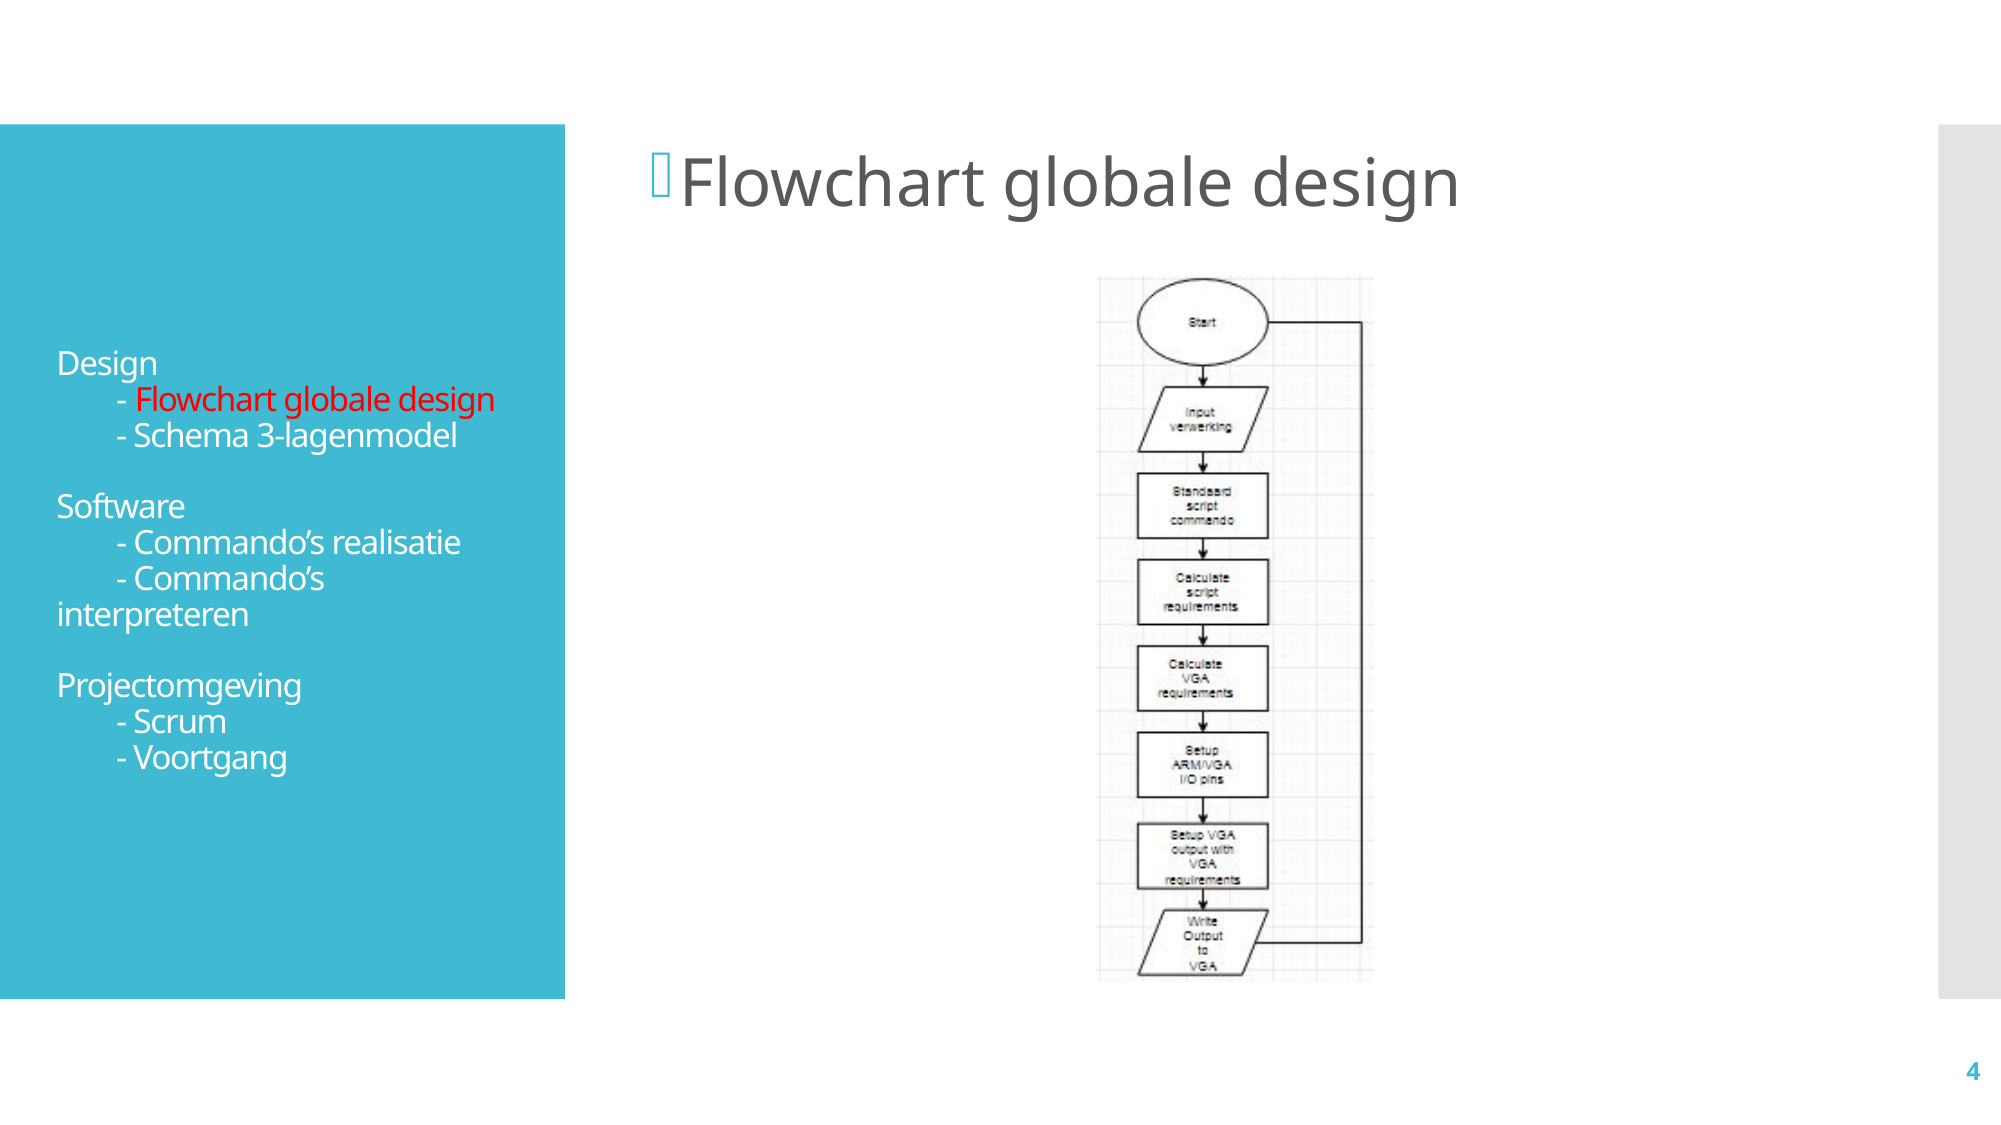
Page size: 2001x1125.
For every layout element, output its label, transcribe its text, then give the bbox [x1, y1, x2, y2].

picture [1096, 275, 1374, 982]
title Design - Flowchart globale design - Schema 3-lagenmodel Software - Commando’s realisatie - Commando’s interpreteren Projectomgeving - Scrum - Voortgang [41, 184, 525, 940]
slide_number 4 [1744, 1042, 1996, 1103]
list Flowchart globale design [634, 141, 1835, 982]
